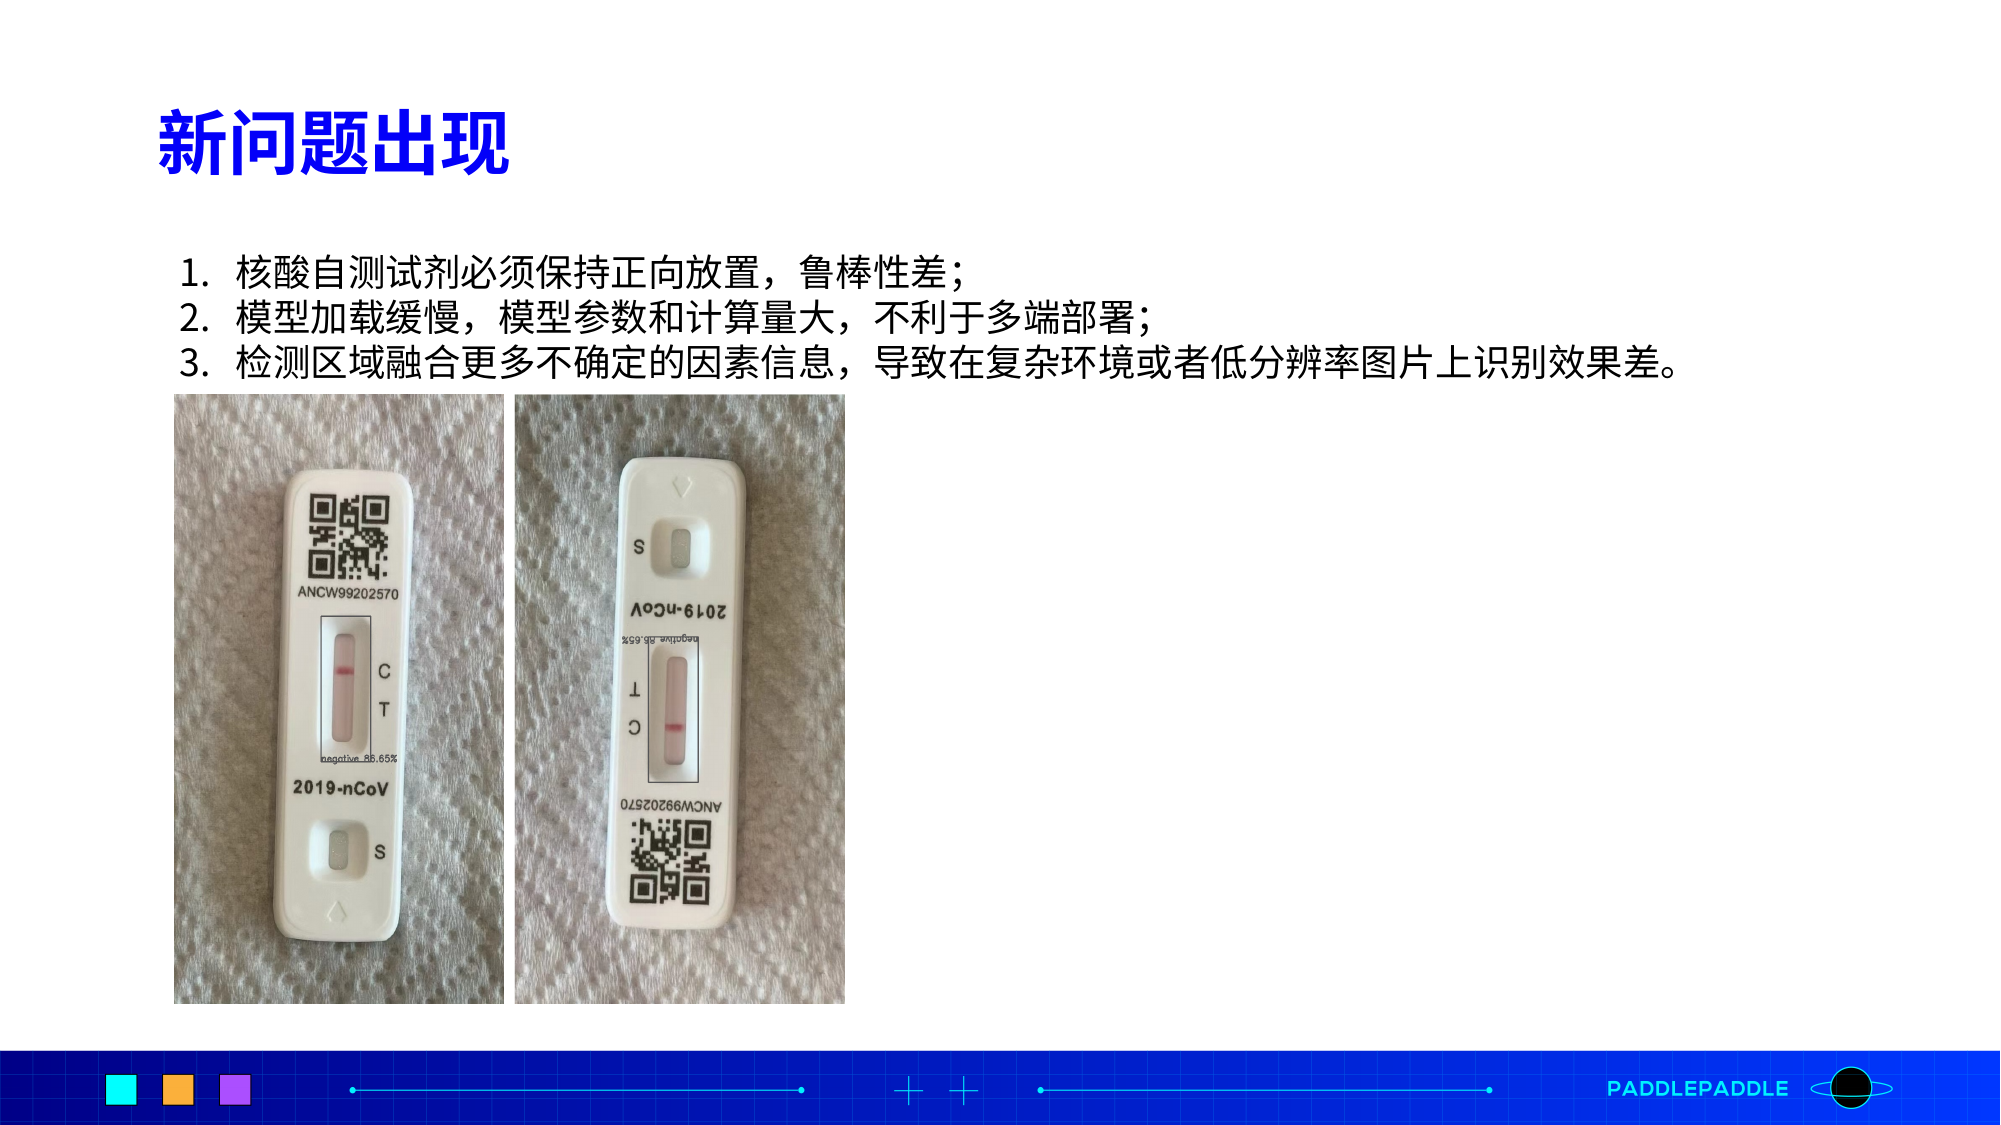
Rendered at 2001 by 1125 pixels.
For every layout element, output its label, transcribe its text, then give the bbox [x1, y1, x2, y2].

picture [174, 394, 504, 1004]
text_box 新问题出现 [142, 49, 1581, 184]
picture [0, 1047, 2000, 1125]
picture [514, 394, 845, 1004]
text_box 核酸自测试剂必须保持正向放置，鲁棒性差； 模型加载缓慢，模型参数和计算量大，不利于多端部署； 检测区域融合更多不确定的因素信息，导致在复杂环境或者低分辨率图片上识别效果差。 [164, 241, 1849, 437]
